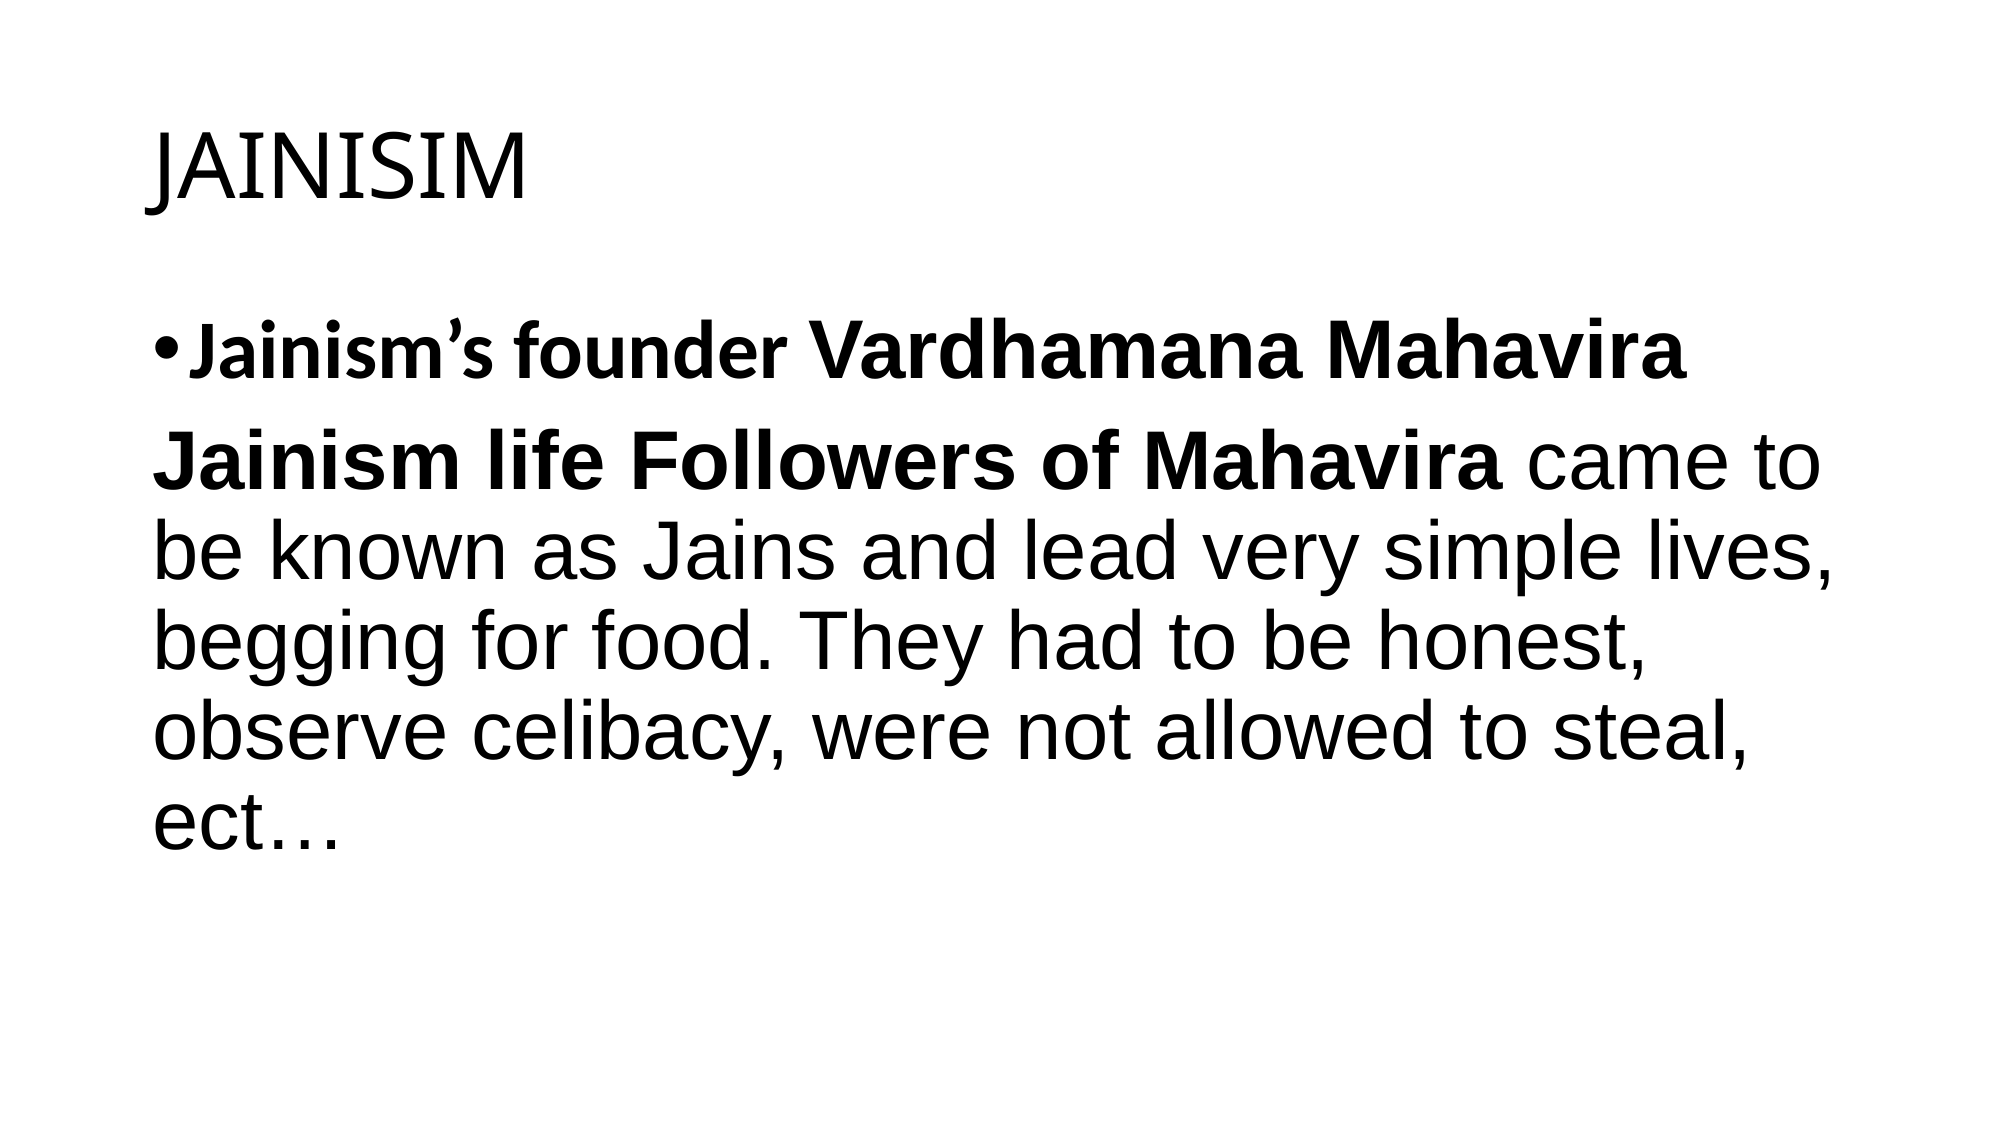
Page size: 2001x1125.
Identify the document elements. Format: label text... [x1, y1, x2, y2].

title JAINISIM [137, 59, 1863, 278]
list Jainism’s founder Vardhamana Mahavira Jainism life Followers of Mahavira came to be known as Jains and lead very simple lives, begging for food. They had to be honest, observe celibacy, were not allowed to steal, ect… [137, 299, 1863, 1014]
